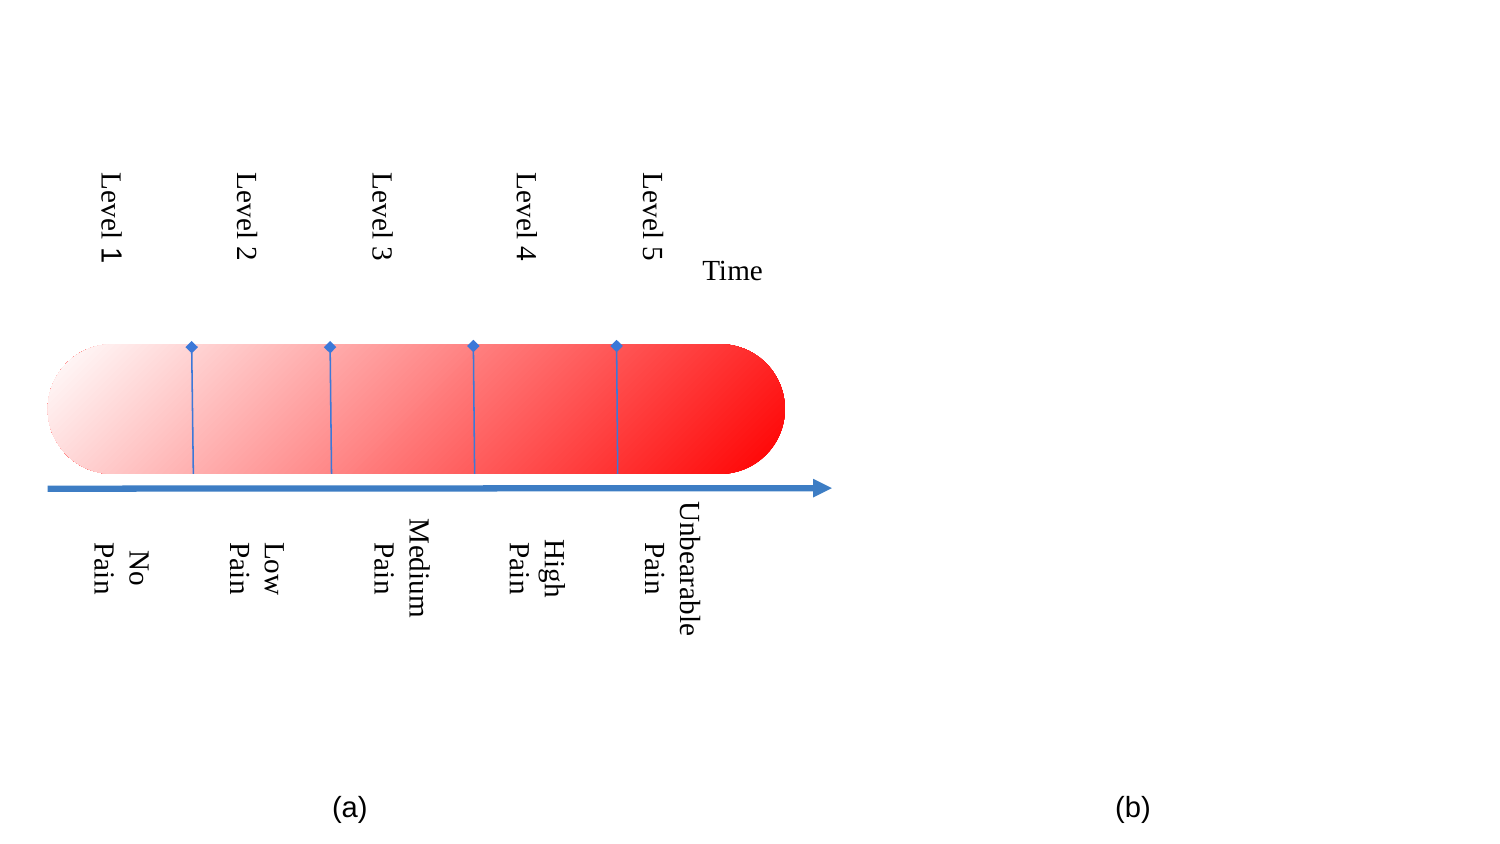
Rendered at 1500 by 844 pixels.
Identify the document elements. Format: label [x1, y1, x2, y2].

text_box [317, 773, 397, 817]
text_box [507, 157, 562, 293]
text_box [223, 522, 310, 616]
text_box [503, 501, 589, 637]
text_box [367, 501, 454, 637]
text_box [1100, 773, 1181, 817]
text_box [363, 157, 417, 293]
text_box [92, 157, 146, 293]
text_box [47, 476, 833, 661]
text_box [47, 344, 785, 474]
text_box [633, 157, 785, 293]
text_box [227, 157, 282, 293]
text_box [88, 522, 174, 616]
